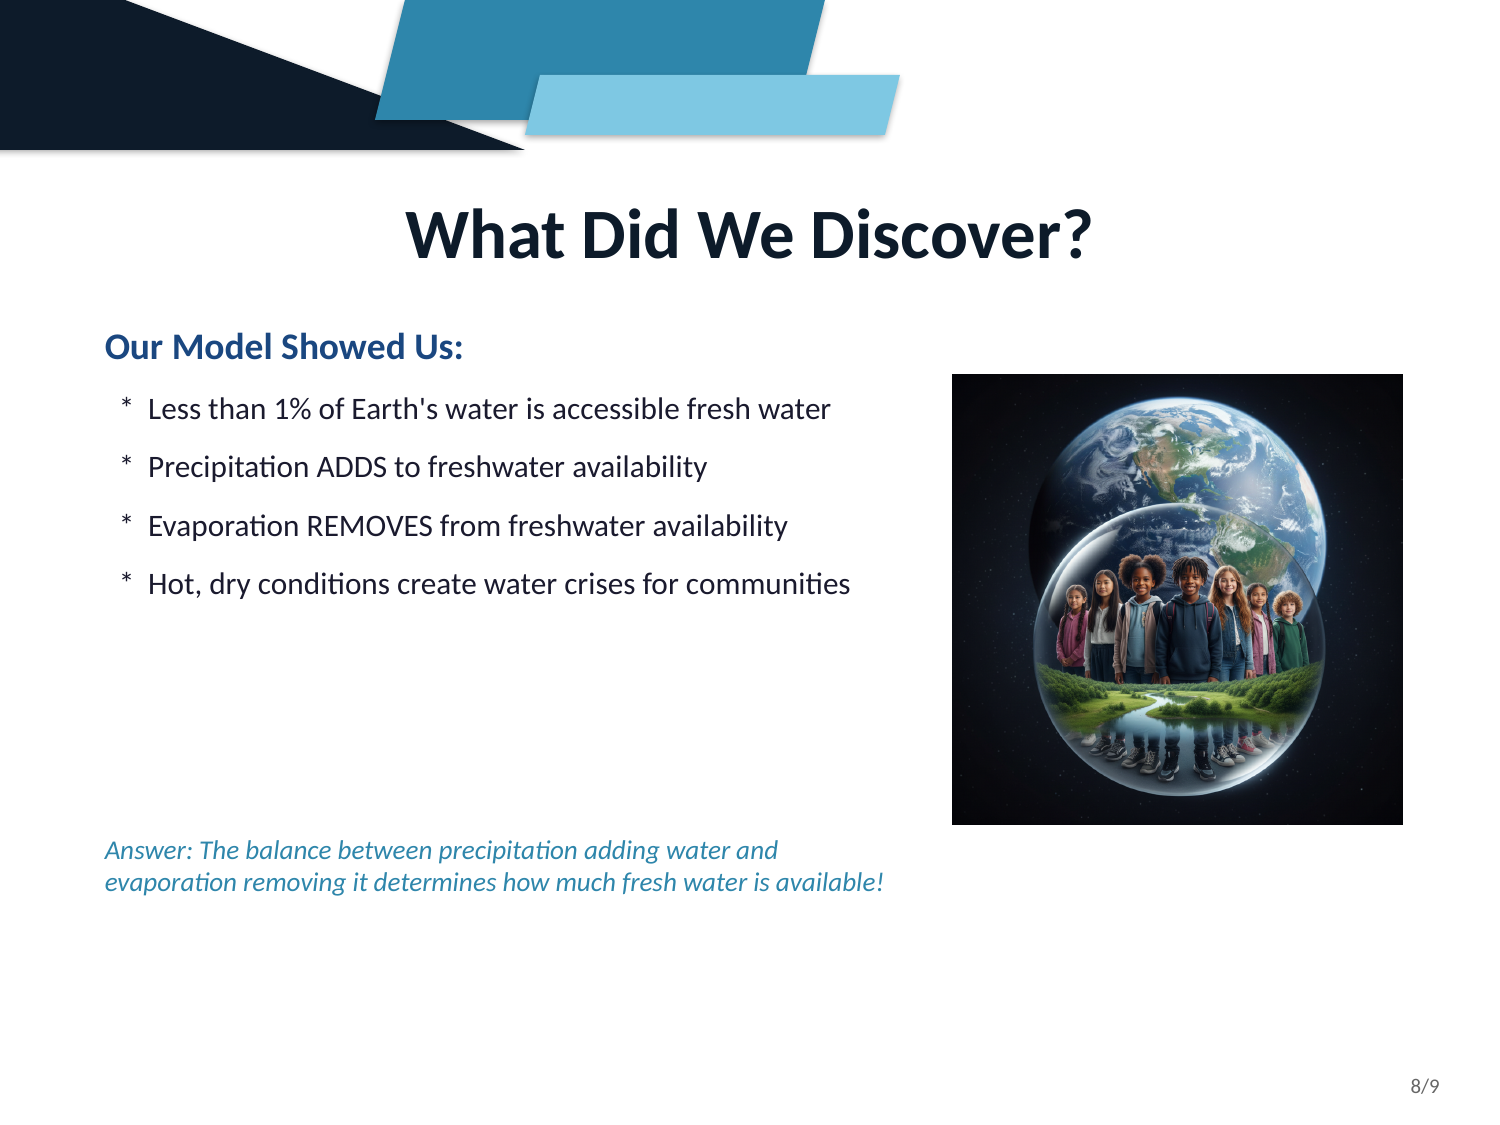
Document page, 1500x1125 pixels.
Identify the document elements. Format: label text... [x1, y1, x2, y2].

text_box [0, 0, 526, 151]
text_box Our Model Showed Us: * Less than 1% of Earth's water is accessible fresh water * Precipitation ADDS to freshwater availability * Evaporation REMOVES from freshwater availability * Hot, dry conditions create water crises for communities [89, 314, 915, 608]
text_box [374, 0, 826, 121]
text_box [524, 74, 901, 136]
text_box Answer: The balance between precipitation adding water and evaporation removing it determines how much fresh water is available! [89, 824, 915, 905]
picture [952, 374, 1403, 826]
text_box What Did We Discover? [390, 179, 1110, 280]
text_box 8/9 [1395, 1065, 1455, 1105]
